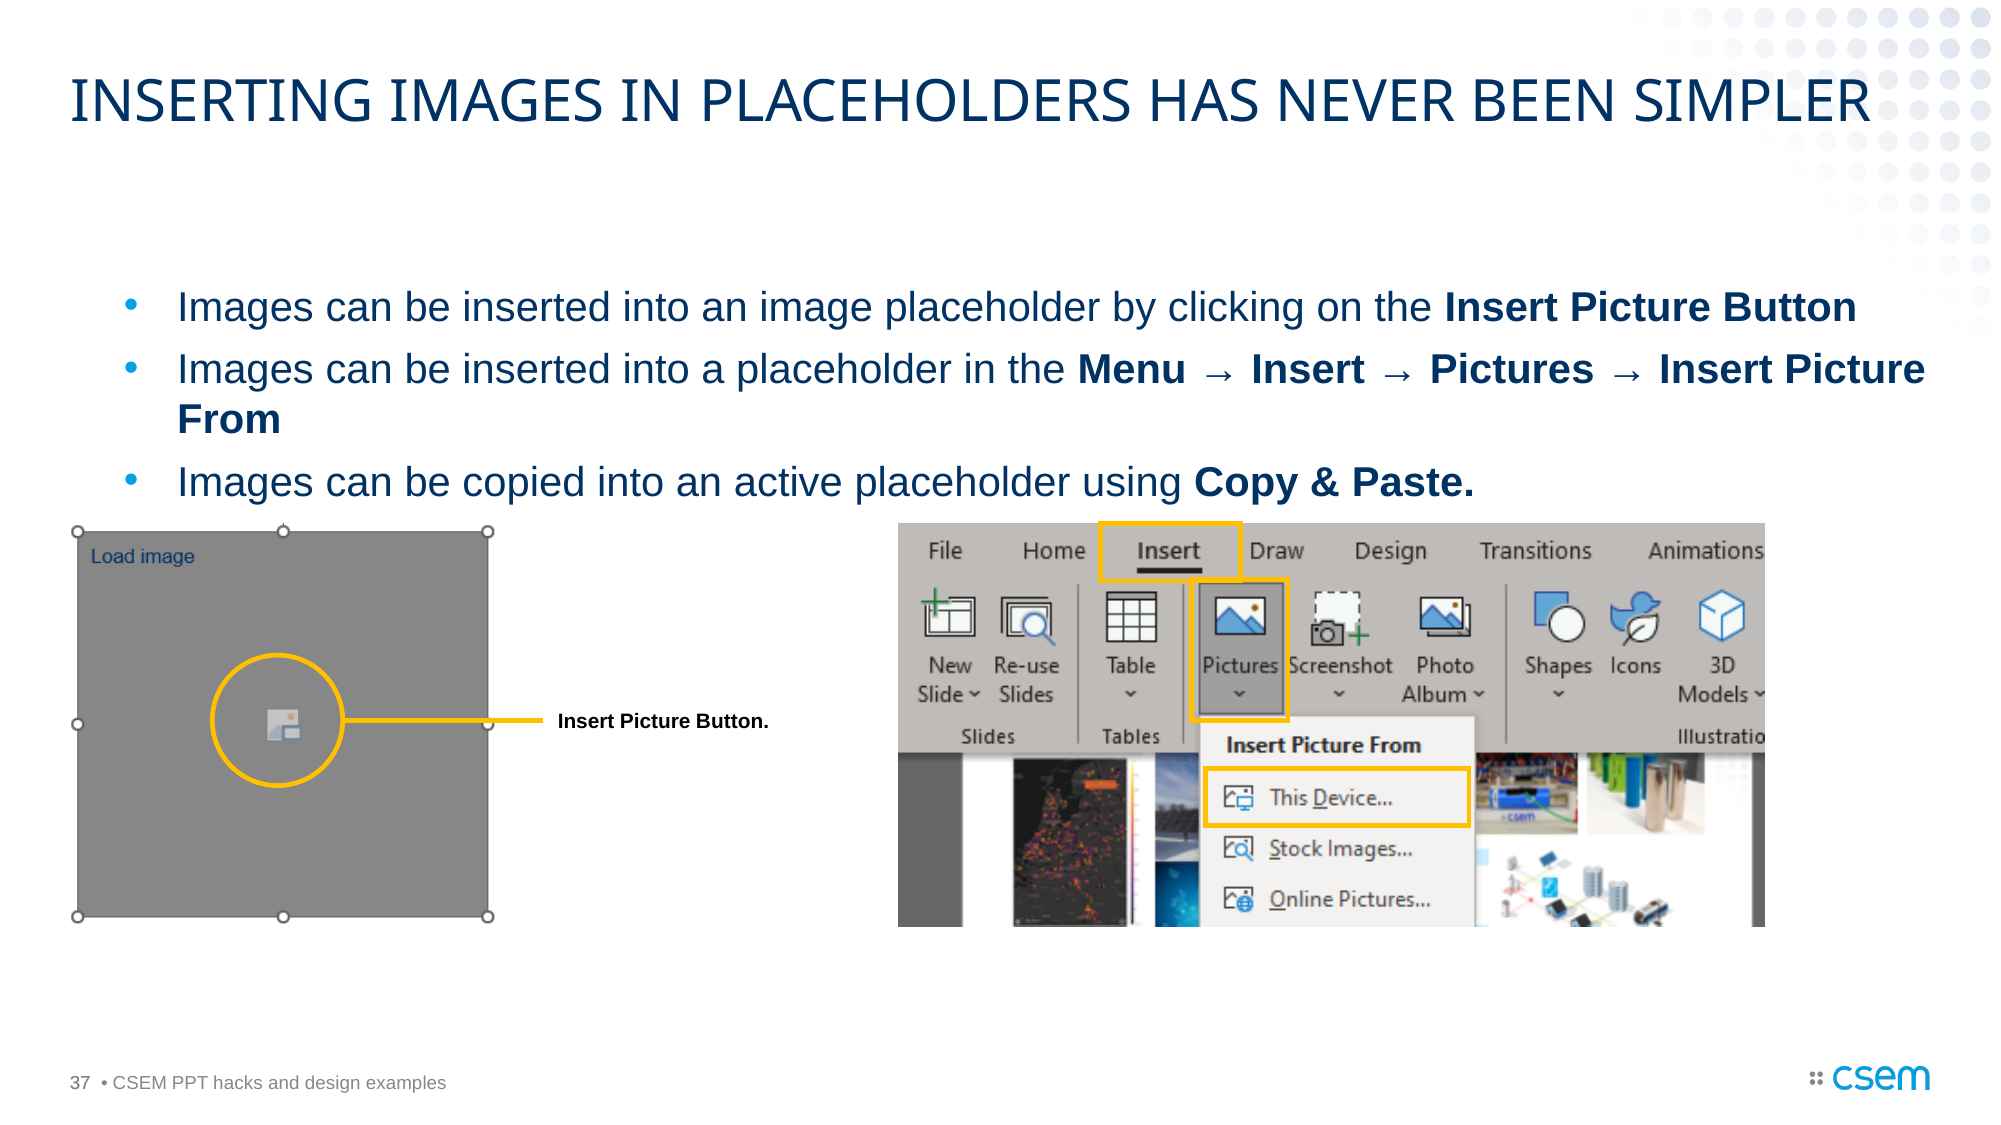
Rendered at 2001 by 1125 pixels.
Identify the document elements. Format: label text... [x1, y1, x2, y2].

slide_number 37 [48, 1049, 91, 1094]
picture [1837, 1066, 1869, 1090]
picture [1181, 907, 1187, 915]
picture [1880, 1066, 1902, 1090]
picture [1860, 1066, 1880, 1090]
picture [1903, 1070, 1911, 1090]
picture [1809, 1066, 1839, 1090]
picture [1611, 7, 1991, 362]
picture [69, 523, 505, 927]
list Images can be inserted into an image placeholder by clicking on the Insert Picture Button Images can be inserted into a placeholder in the Menu → Insert → Pictures → Insert Picture From Images can be copied into an active placeholder using Copy & Paste. [70, 279, 1930, 1036]
text_box Insert Picture Button. [543, 700, 832, 740]
picture [1916, 1070, 1925, 1090]
picture [898, 523, 1765, 927]
picture [1880, 1071, 1890, 1075]
title inserting images in placeholders has never been simpler [70, 60, 1930, 208]
